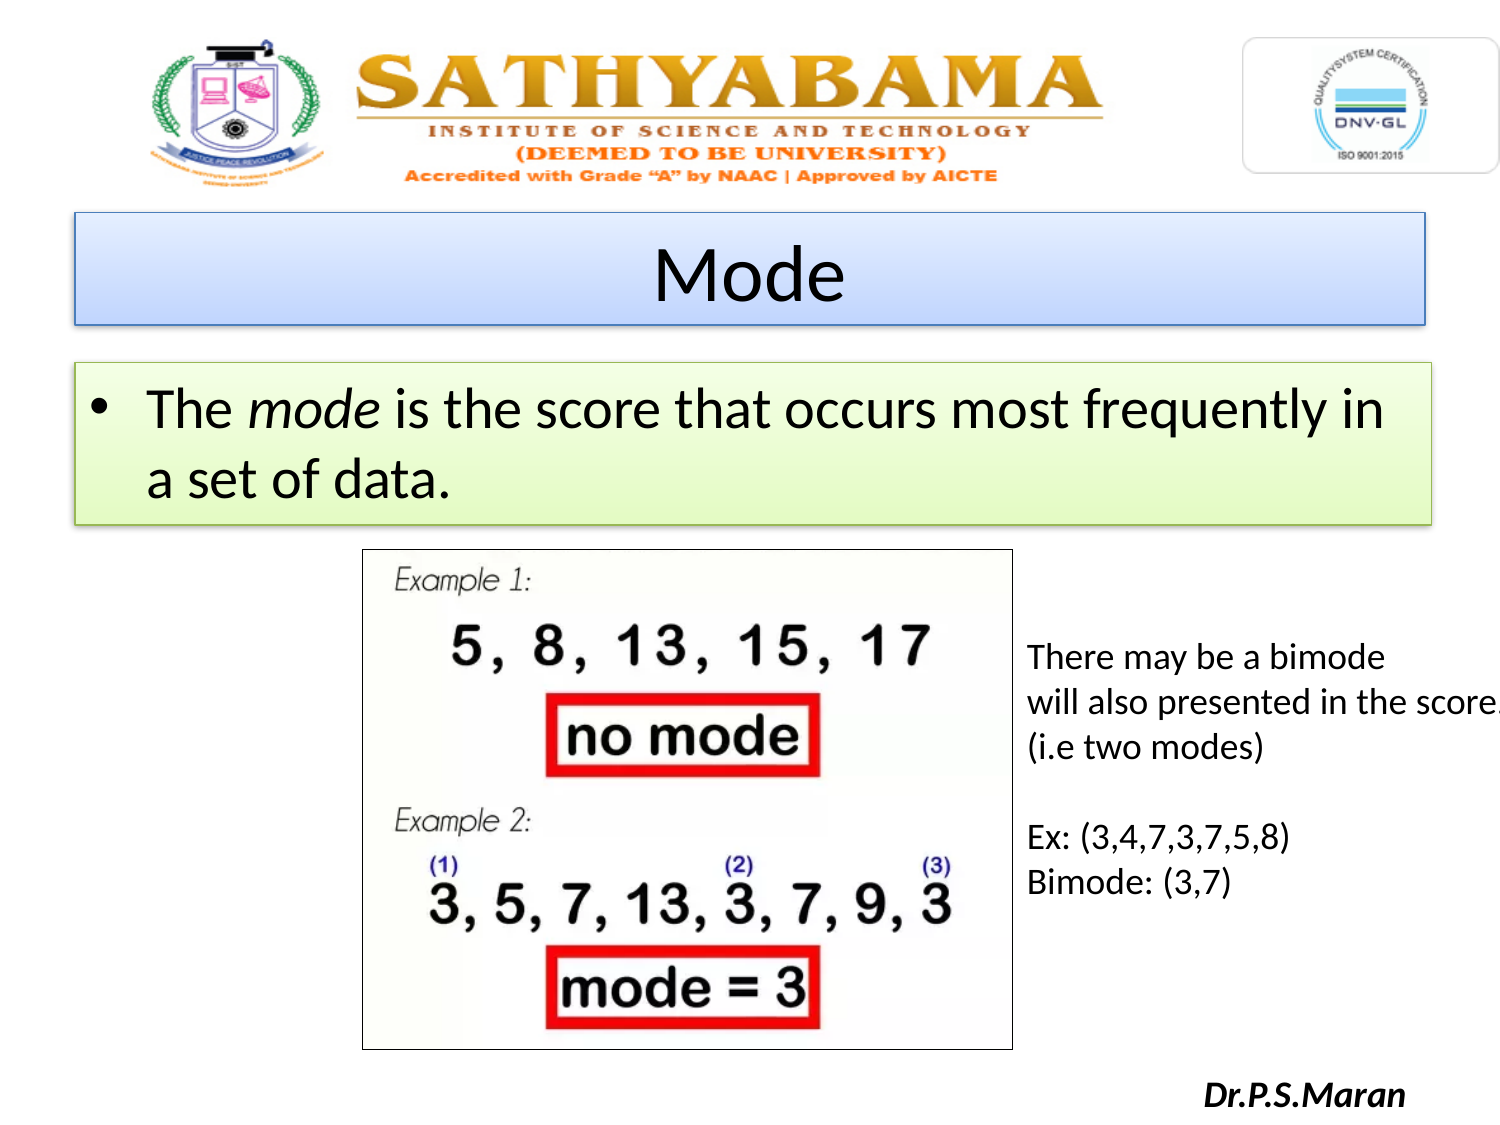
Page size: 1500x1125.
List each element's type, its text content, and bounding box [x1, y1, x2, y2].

text_box There may be a bimode will also presented in the score. (i.e two modes) Ex: (3,4,7,3,7,5,8) Bimode: (3,7) [1016, 624, 1500, 910]
picture [362, 549, 1013, 1051]
picture [137, 37, 1238, 188]
text_box The mode is the score that occurs most frequently in a set of data. [74, 362, 1432, 526]
text_box Mode [74, 212, 1426, 326]
picture [1242, 37, 1500, 174]
